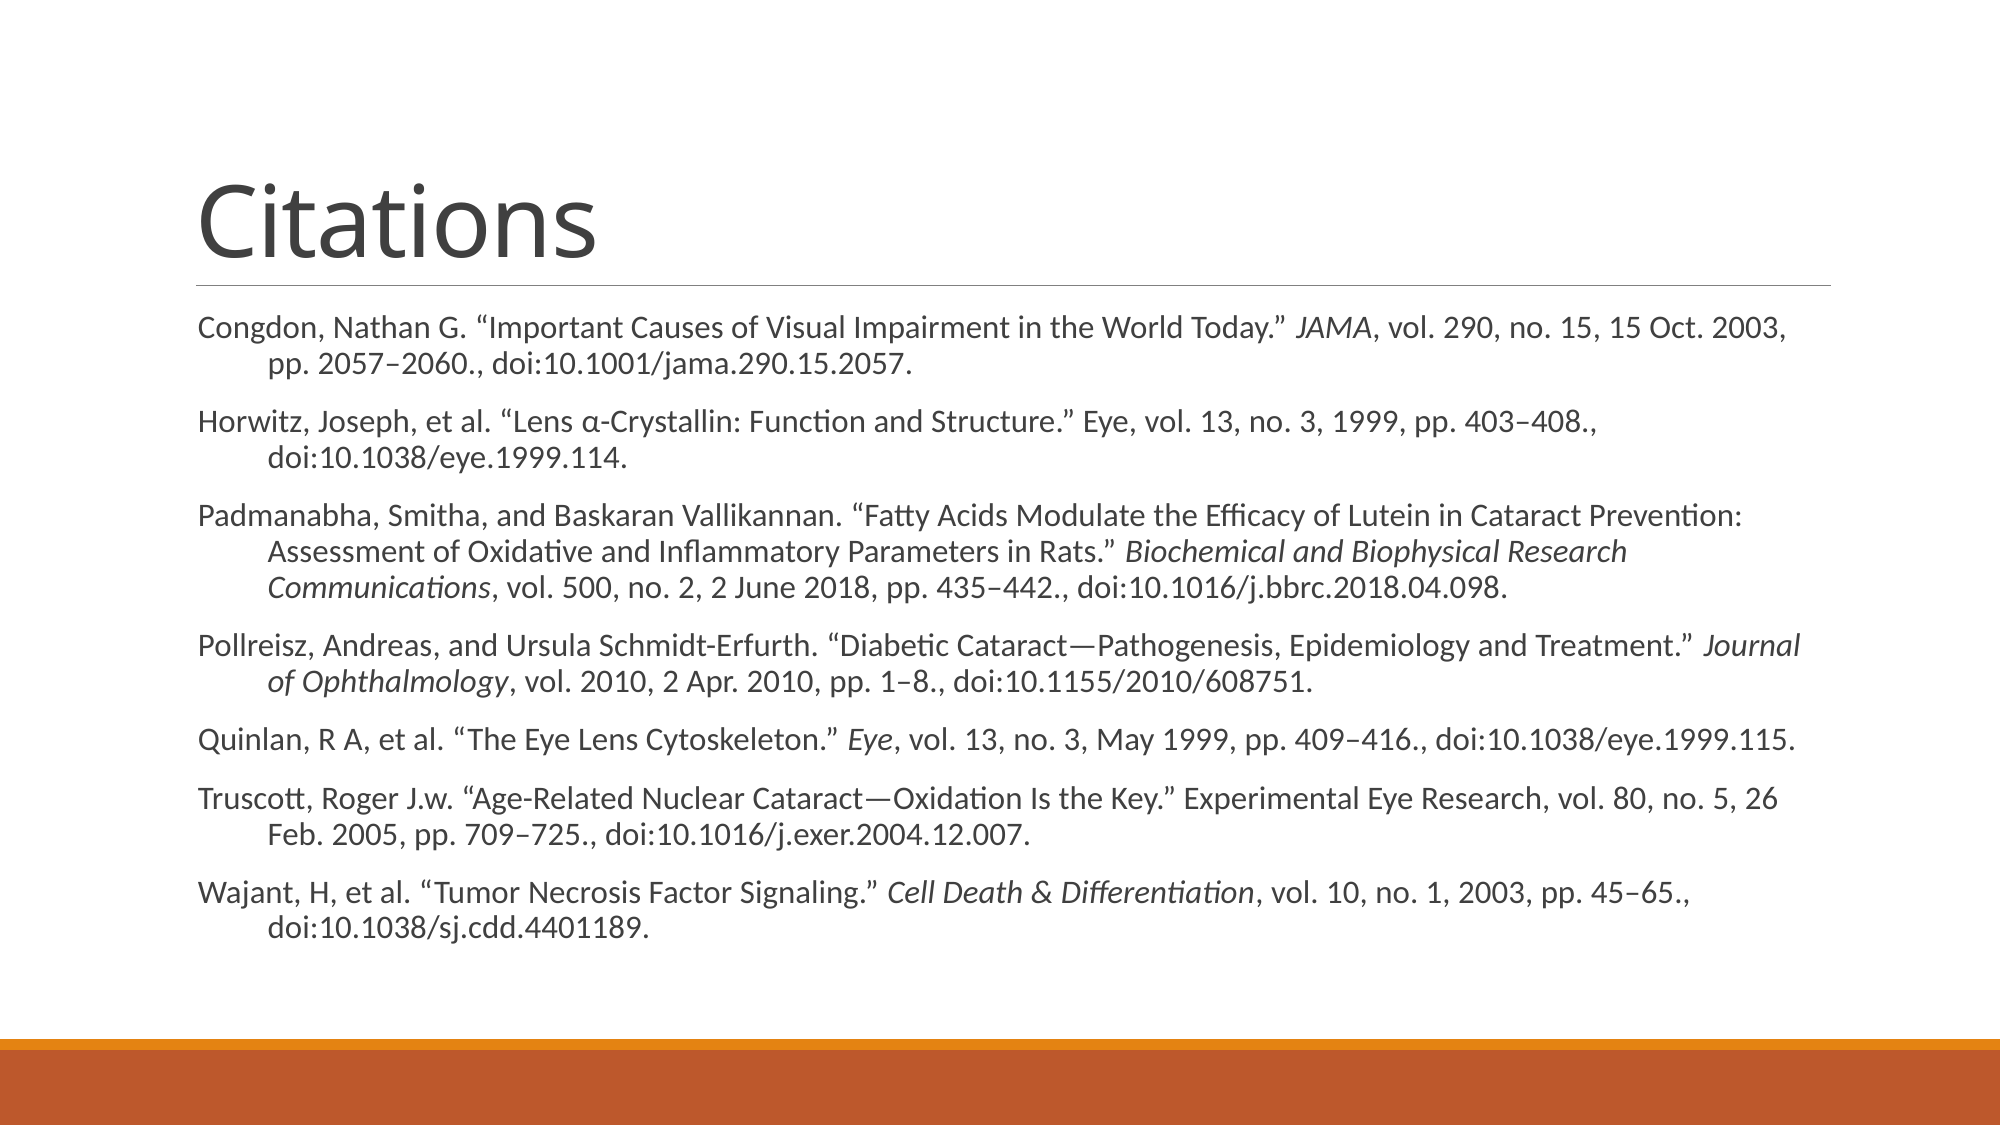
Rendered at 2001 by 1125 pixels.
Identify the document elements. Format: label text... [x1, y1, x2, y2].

title Citations [180, 47, 1830, 285]
list Congdon, Nathan G. “Important Causes of Visual Impairment in the World Today.” JAMA, vol. 290, no. 15, 15 Oct. 2003, pp. 2057–2060., doi:10.1001/jama.290.15.2057. Horwitz, Joseph, et al. “Lens α-Crystallin: Function and Structure.” Eye, vol. 13, no. 3, 1999, pp. 403–408., doi:10.1038/eye.1999.114. Padmanabha, Smitha, and Baskaran Vallikannan. “Fatty Acids Modulate the Efficacy of Lutein in Cataract Prevention: Assessment of Oxidative and Inflammatory Parameters in Rats.” Biochemical and Biophysical Research Communications, vol. 500, no. 2, 2 June 2018, pp. 435–442., doi:10.1016/j.bbrc.2018.04.098. Pollreisz, Andreas, and Ursula Schmidt-Erfurth. “Diabetic Cataract—Pathogenesis, Epidemiology and Treatment.” Journal of Ophthalmology, vol. 2010, 2 Apr. 2010, pp. 1–8., doi:10.1155/2010/608751. Quinlan, R A, et al. “The Eye Lens Cytoskeleton.” Eye, vol. 13, no. 3, May 1999, pp. 409–416., doi:10.1038/eye.1999.115. Truscott, Roger J.w. “Age-Related Nuclear Cataract—Oxidation Is the Key.” Experimental Eye Research, vol. 80, no. 5, 26 Feb. 2005, pp. 709–725., doi:10.1016/j.exer.2004.12.007. Wajant, H, et al. “Tumor Necrosis Factor Signaling.” Cell Death & Differentiation, vol. 10, no. 1, 2003, pp. 45–65., doi:10.1038/sj.cdd.4401189. [180, 302, 1830, 963]
